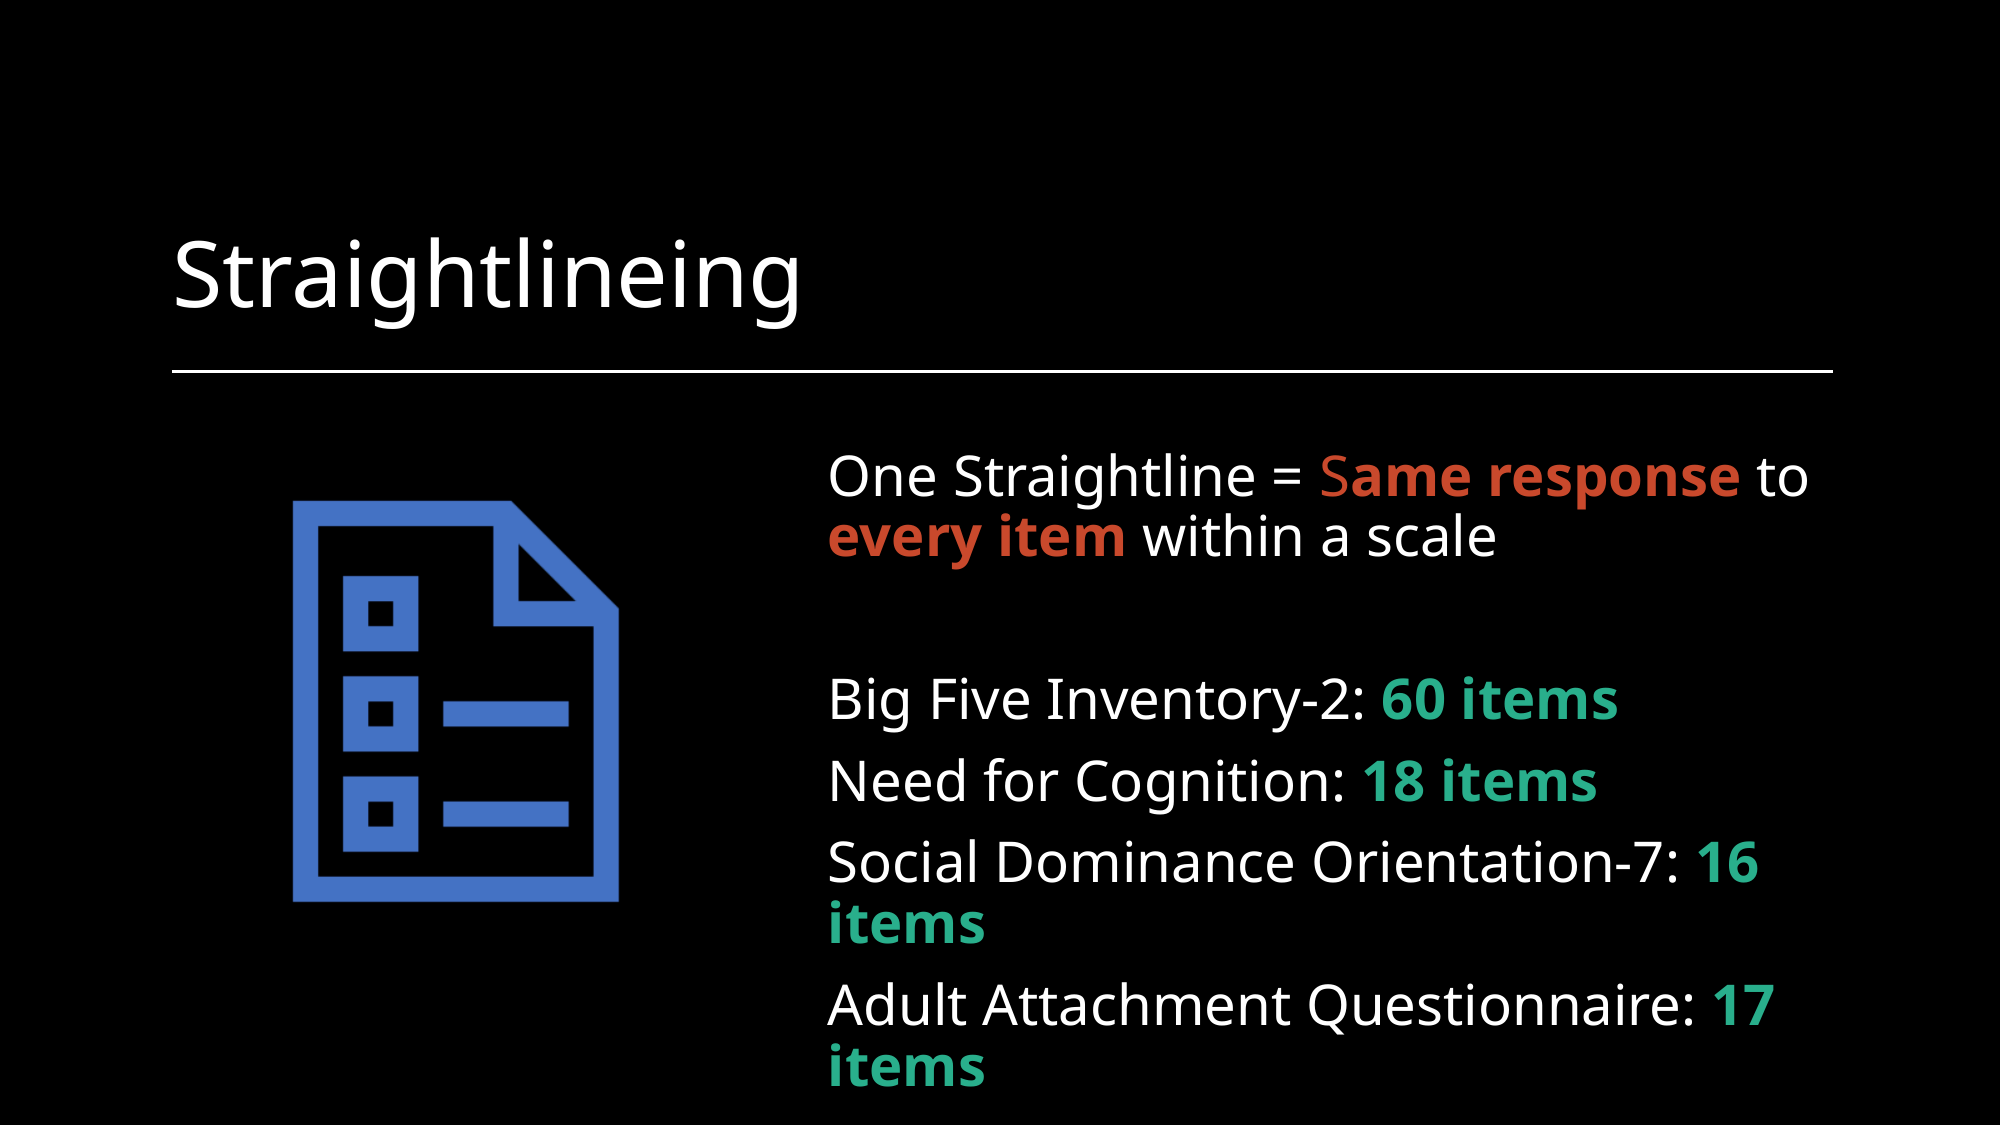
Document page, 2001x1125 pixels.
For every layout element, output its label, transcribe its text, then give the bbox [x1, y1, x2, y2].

list One Straightline = Same response to every item within a scale Big Five Inventory-2: 60 items Need for Cognition: 18 items Social Dominance Orientation-7: 16 items Adult Attachment Questionnaire: 17 items [812, 440, 1844, 968]
picture [218, 461, 699, 942]
title Straightlineing [157, 160, 1895, 335]
